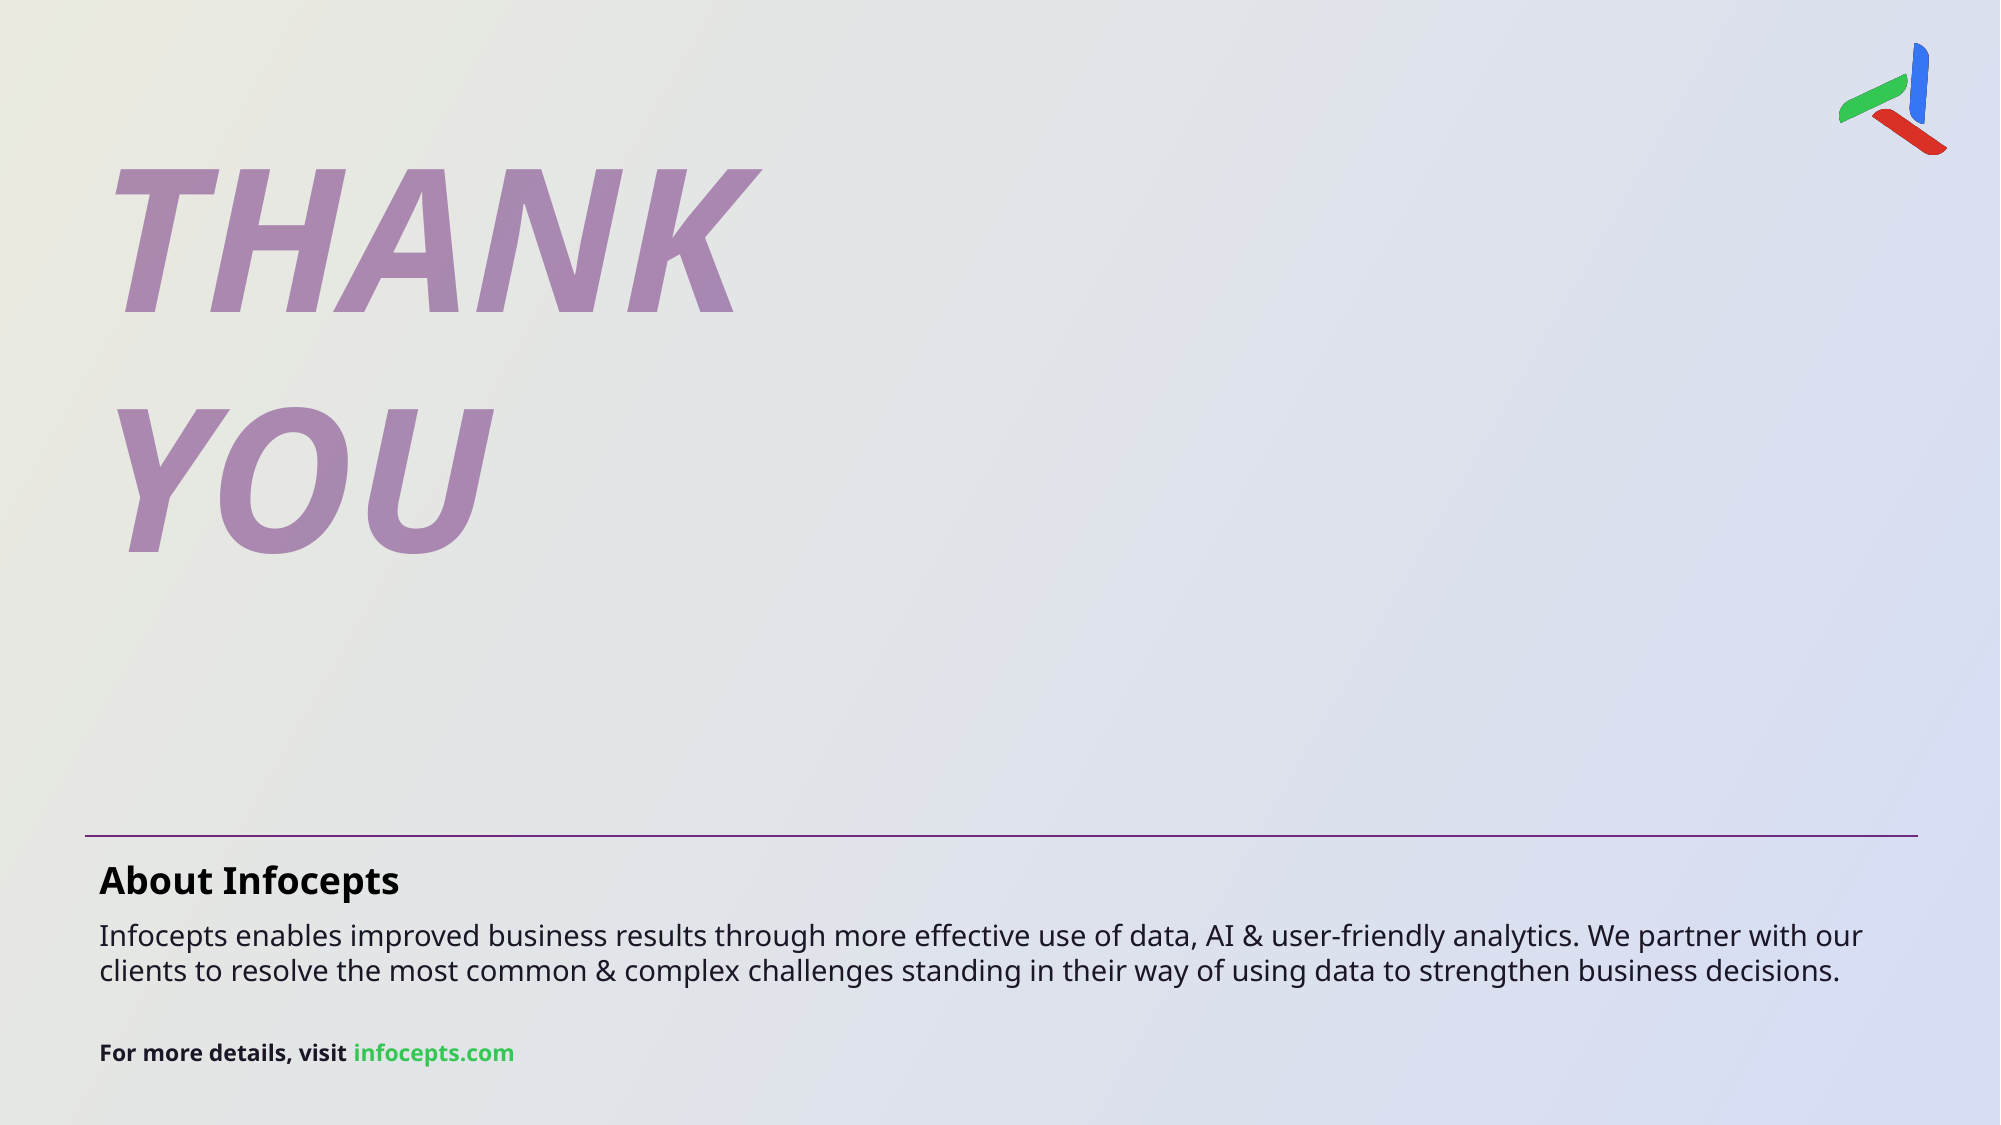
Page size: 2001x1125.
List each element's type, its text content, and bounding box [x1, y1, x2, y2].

picture [1839, 43, 1947, 155]
list THANK YOU [84, 154, 1143, 552]
